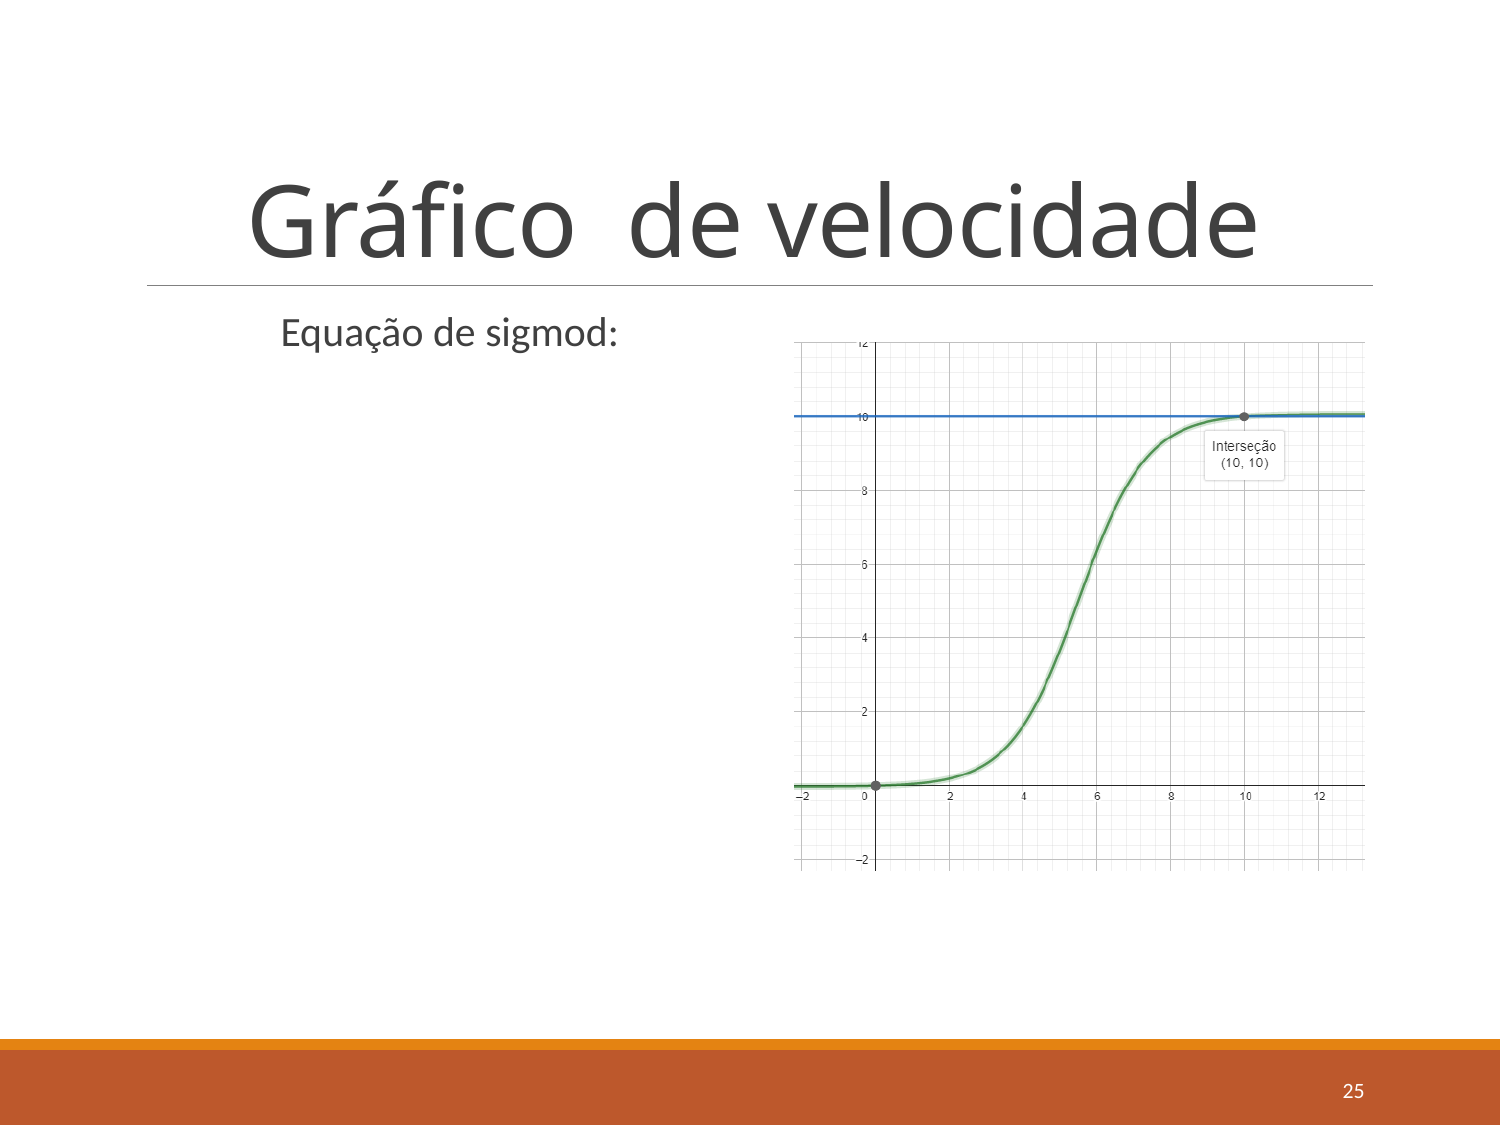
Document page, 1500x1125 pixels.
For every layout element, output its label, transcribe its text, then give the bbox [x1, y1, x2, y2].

picture [794, 342, 1366, 871]
slide_number 25 [1218, 1059, 1380, 1120]
title Gráfico de velocidade [135, 47, 1373, 285]
